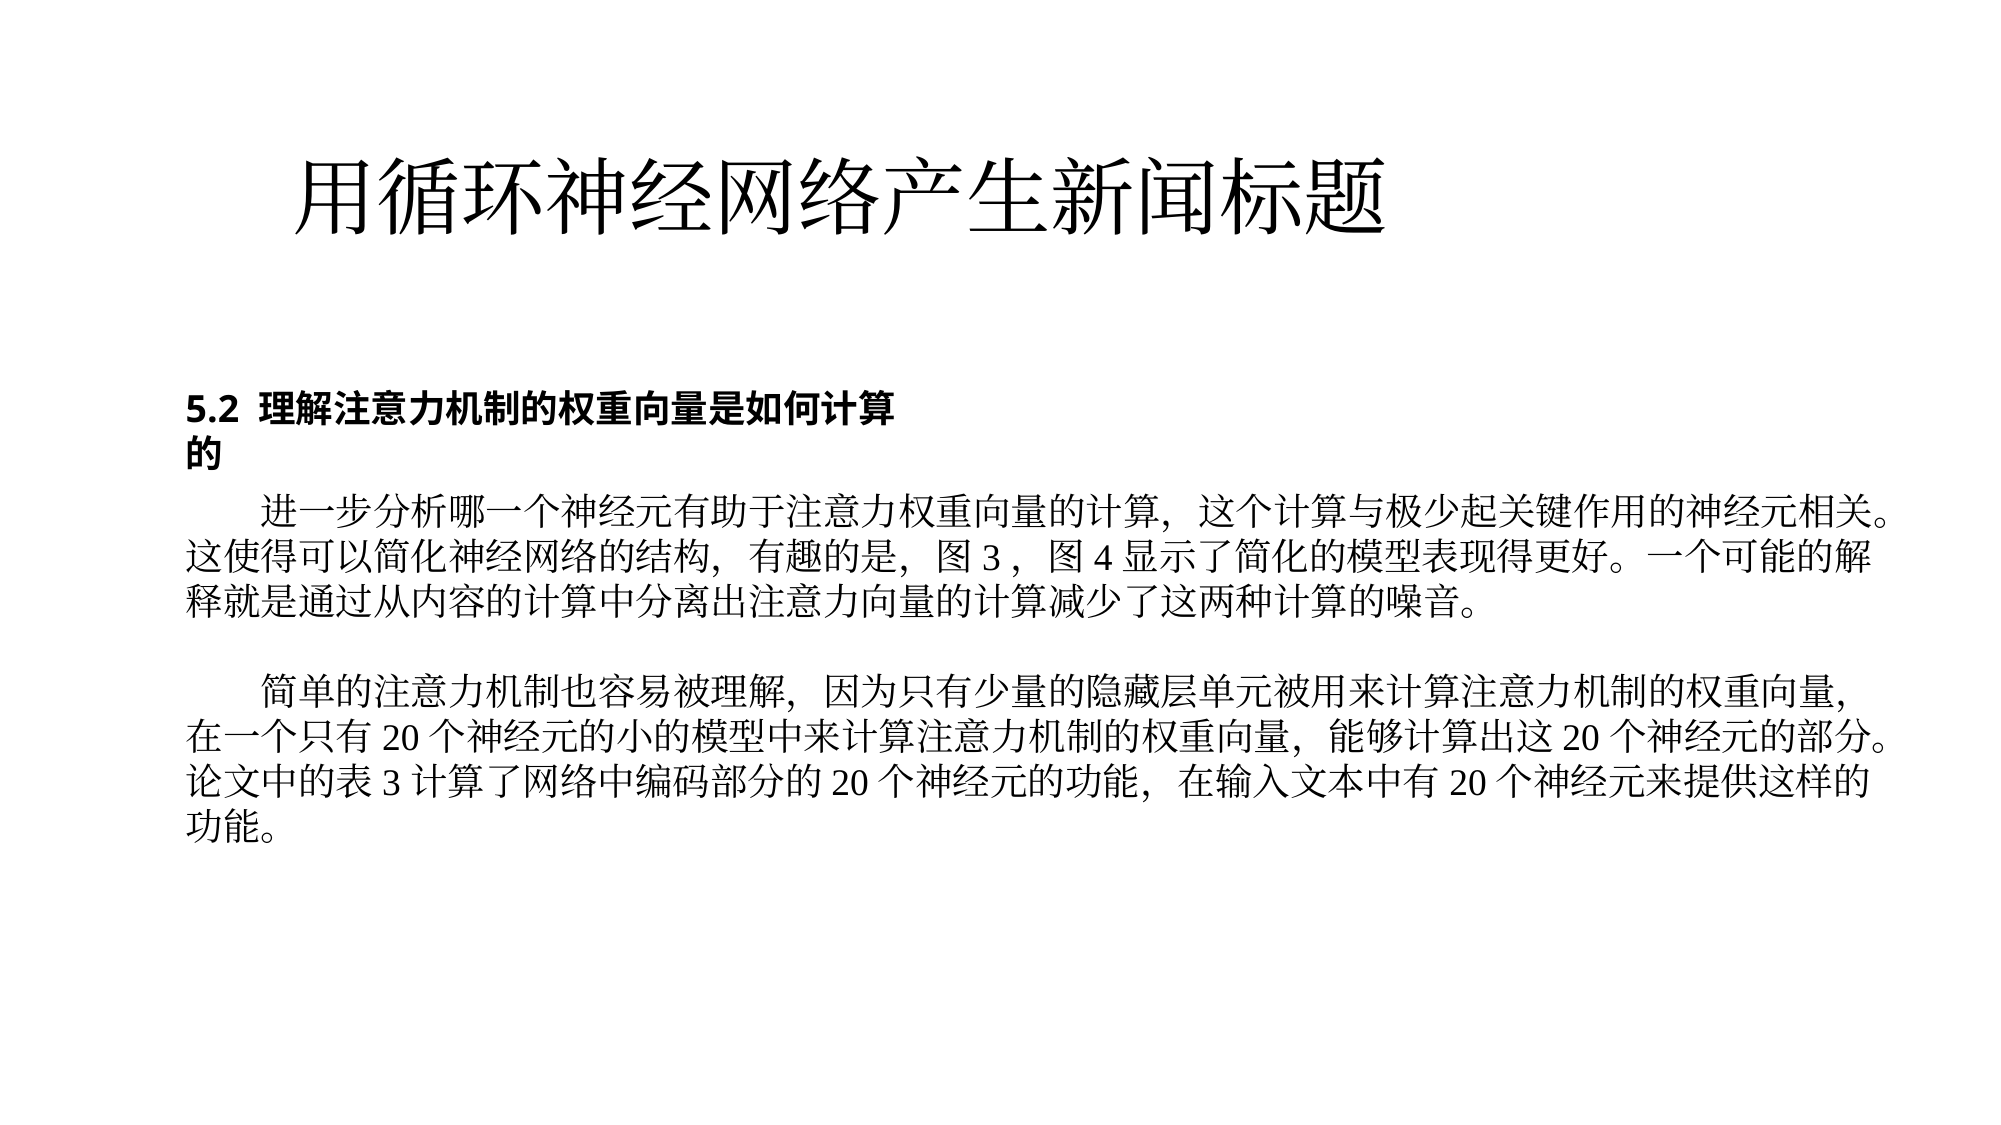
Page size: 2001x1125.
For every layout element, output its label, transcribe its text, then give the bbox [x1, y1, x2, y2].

text_box 进一步分析哪一个神经元有助于注意力权重向量的计算，这个计算与极少起关键作用的神经元相关。这使得可以简化神经网络的结构，有趣的是，图3，图4显示了简化的模型表现得更好。一个可能的解释就是通过从内容的计算中分离出注意力向量的计算减少了这两种计算的噪音。 简单的注意力机制也容易被理解，因为只有少量的隐藏层单元被用来计算注意力机制的权重向量，在一个只有20个神经元的小的模型中来计算注意力机制的权重向量，能够计算出这20个神经元的部分。论文中的表3计算了网络中编码部分的20个神经元的功能，在输入文本中有20个神经元来提供这样的功能。 [170, 480, 1900, 856]
text_box 5.2 理解注意力机制的权重向量是如何计算的 [170, 377, 940, 480]
text_box 用循环神经网络产生新闻标题 [277, 133, 1667, 279]
